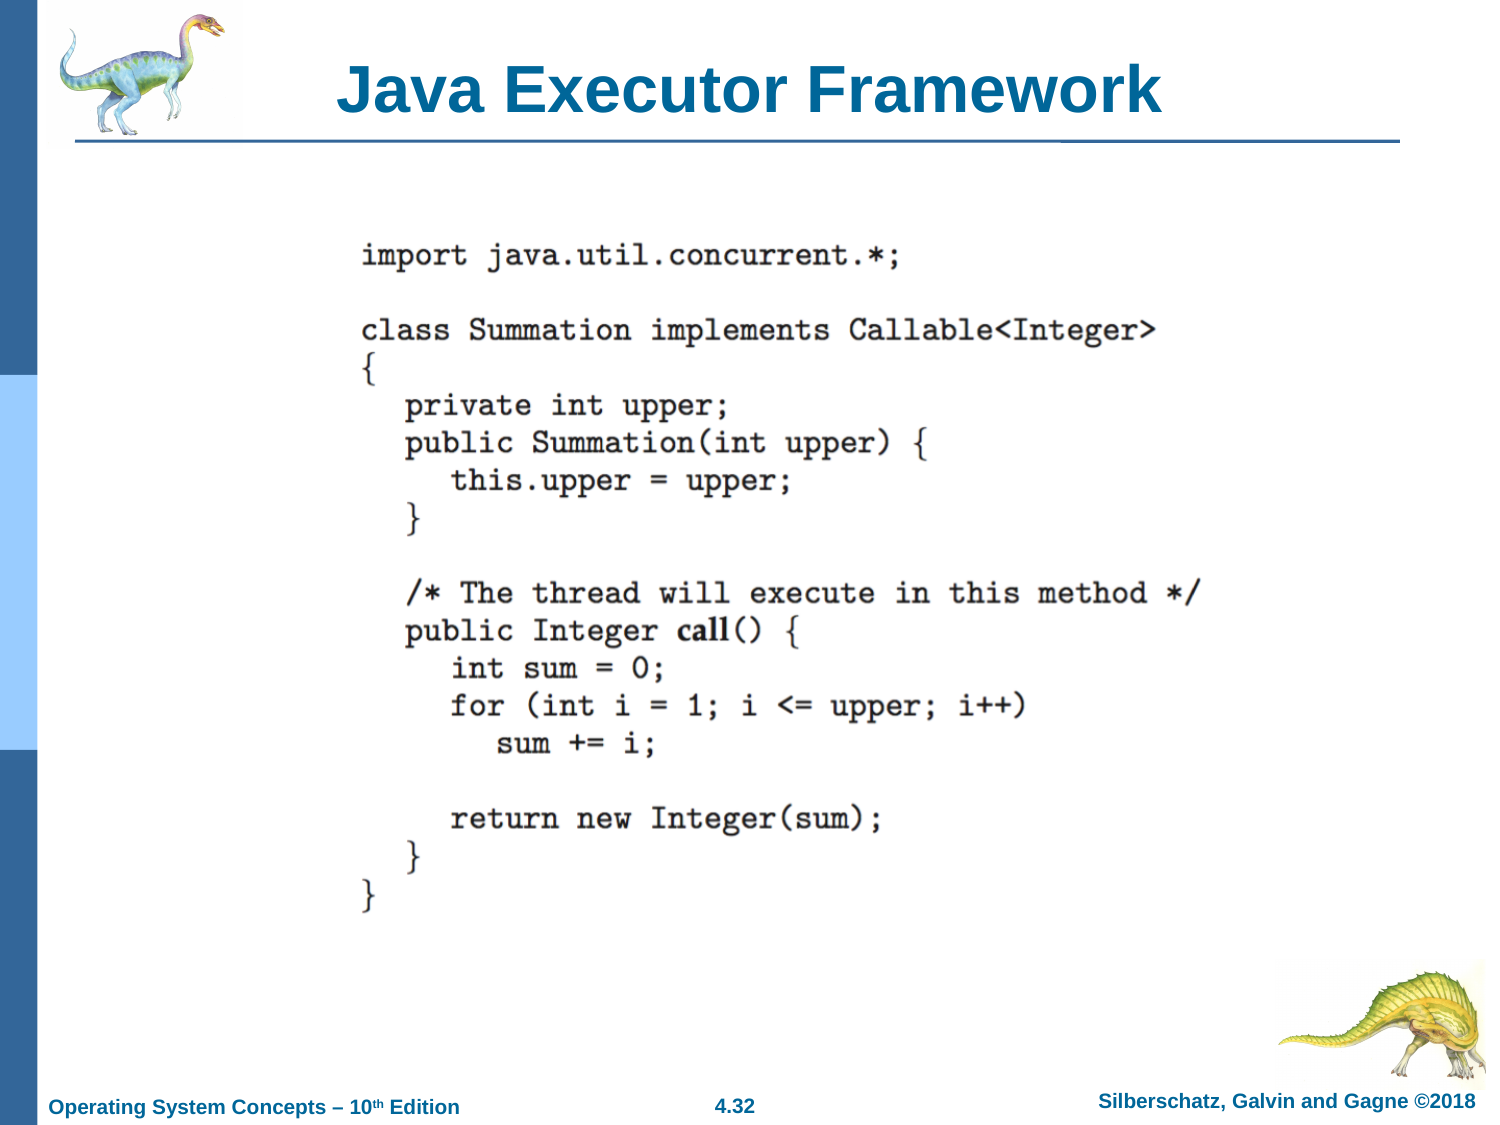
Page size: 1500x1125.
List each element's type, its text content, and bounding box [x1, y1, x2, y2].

title Java Executor Framework [75, 38, 1425, 133]
picture [1275, 959, 1486, 1090]
picture [46, 0, 243, 149]
picture [328, 227, 1317, 956]
